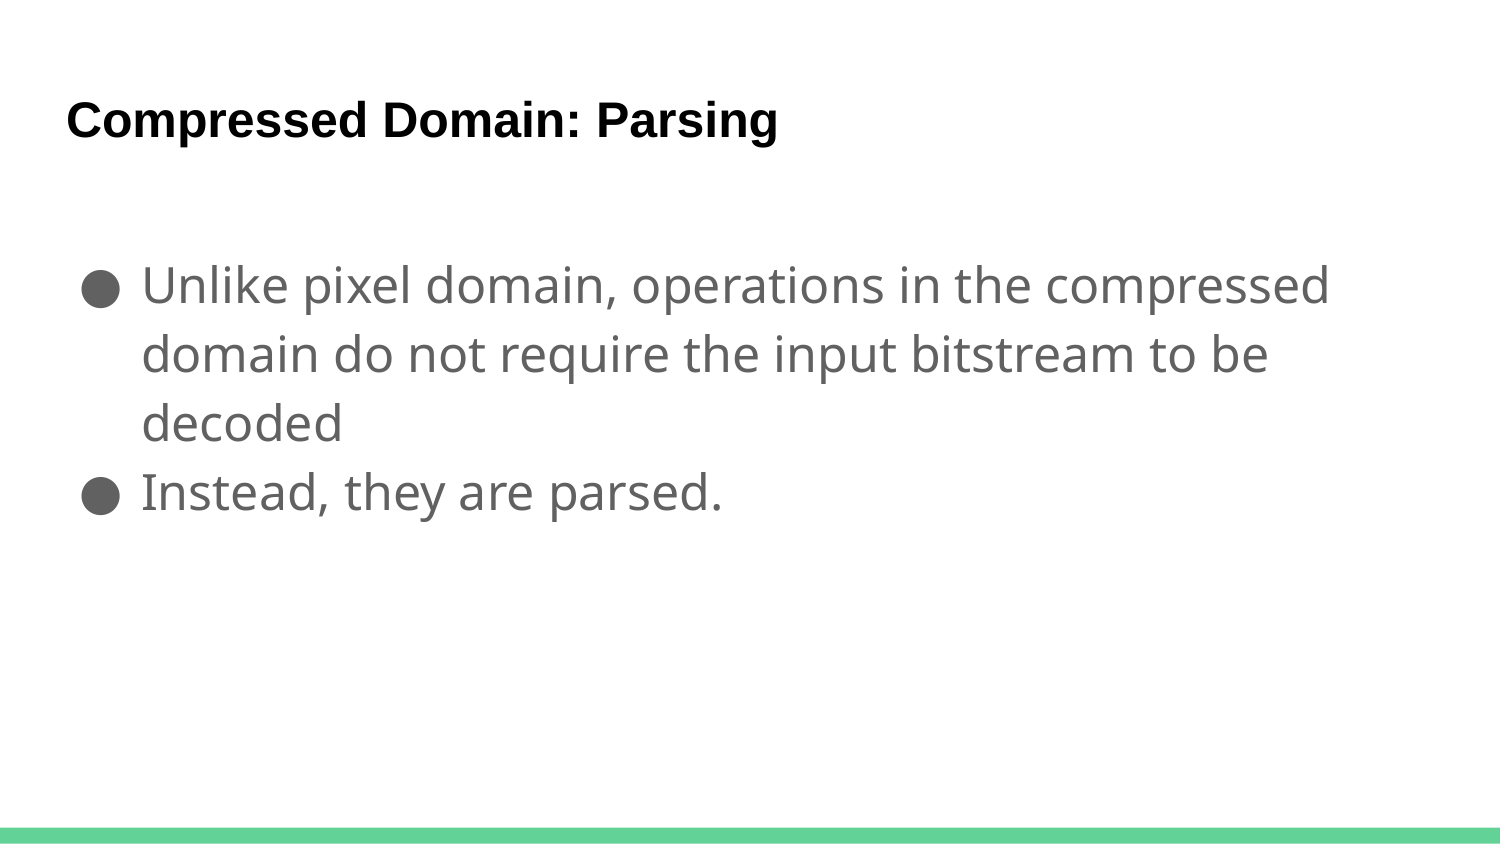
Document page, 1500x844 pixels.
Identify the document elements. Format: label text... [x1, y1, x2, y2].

list Unlike pixel domain, operations in the compressed domain do not require the input bitstream to be decoded Instead, they are parsed. [51, 229, 1449, 750]
title Compressed Domain: Parsing [51, 72, 1449, 167]
